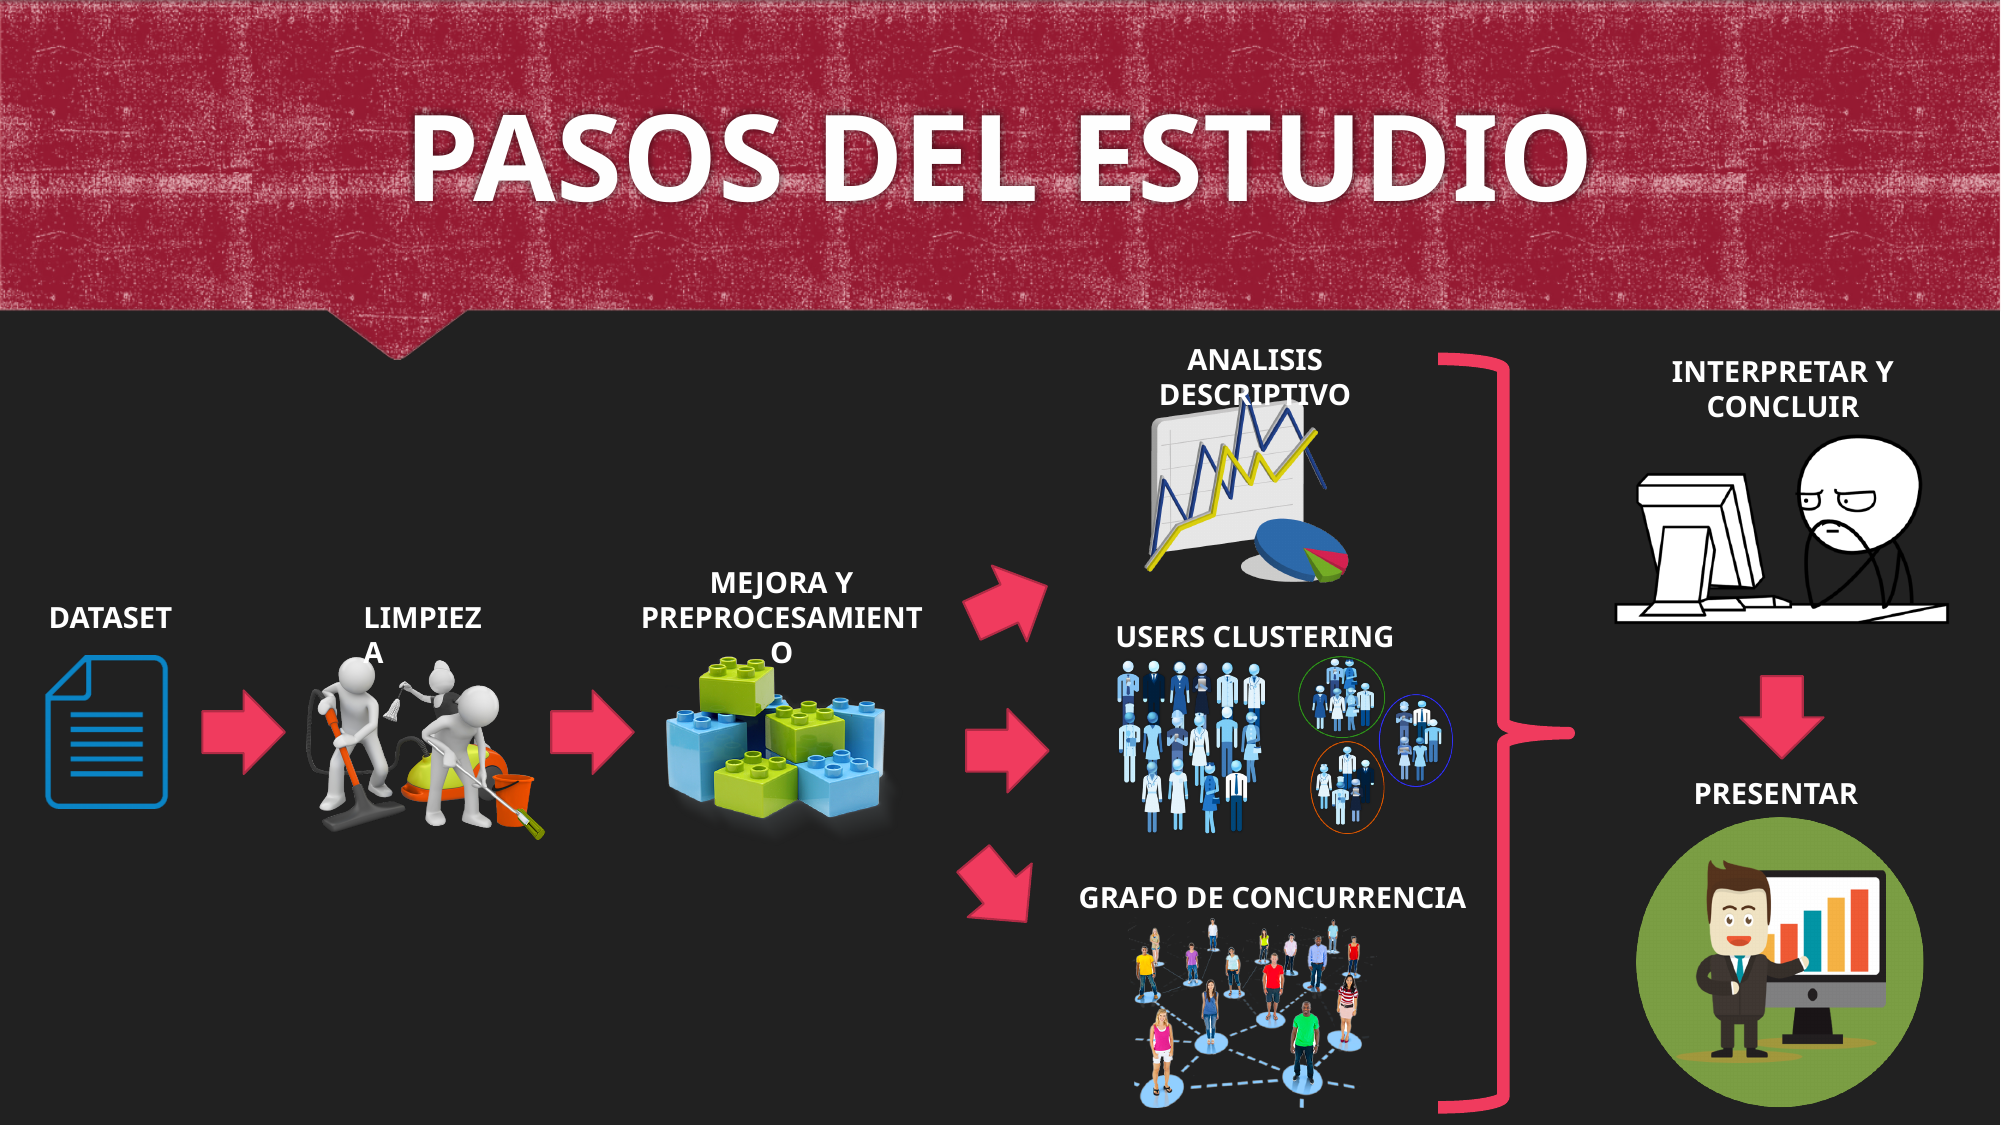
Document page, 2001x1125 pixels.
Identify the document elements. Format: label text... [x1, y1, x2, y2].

title PASOS DEL ESTUDIO [132, 73, 1868, 233]
text_box [1739, 675, 1825, 760]
text_box [201, 689, 286, 775]
text_box [965, 707, 1050, 794]
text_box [1077, 337, 1434, 590]
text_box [620, 560, 942, 845]
picture [304, 655, 547, 841]
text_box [306, 595, 545, 838]
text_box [1048, 874, 1498, 1105]
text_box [1598, 771, 1955, 1105]
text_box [1605, 349, 1962, 625]
text_box [550, 689, 620, 775]
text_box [1093, 613, 1450, 834]
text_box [31, 595, 185, 807]
picture [29, 655, 53, 809]
text_box [956, 844, 1033, 923]
text_box [1438, 357, 1570, 1101]
text_box [962, 564, 1048, 643]
